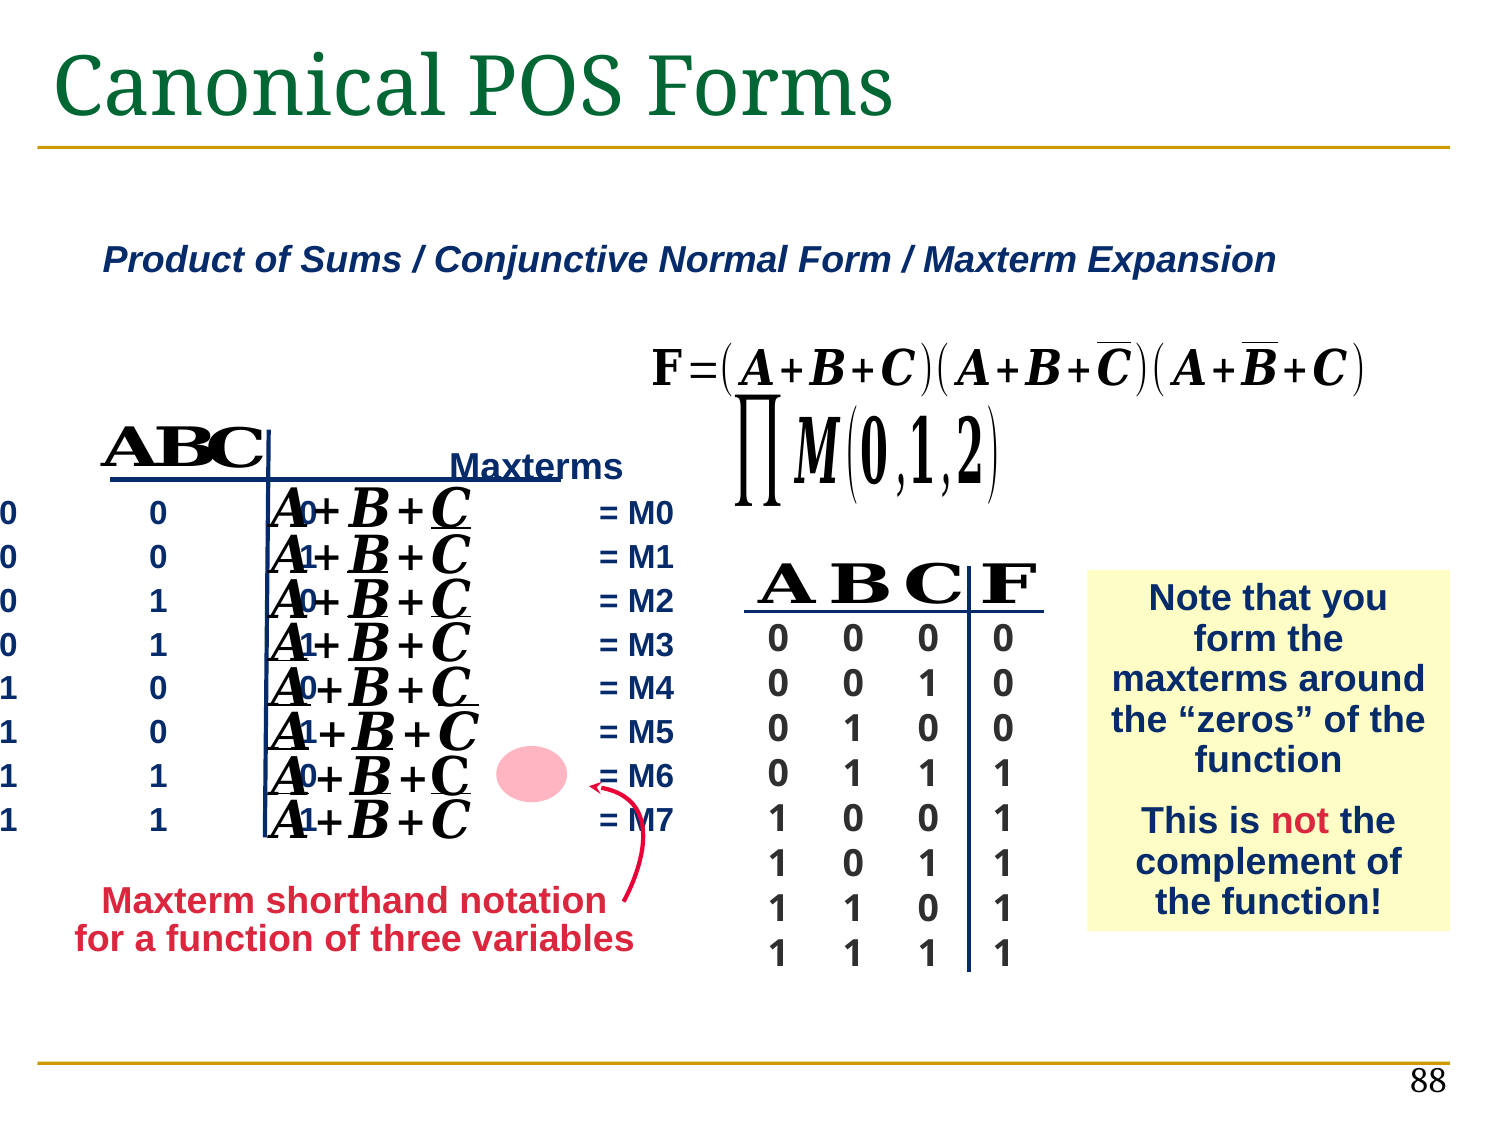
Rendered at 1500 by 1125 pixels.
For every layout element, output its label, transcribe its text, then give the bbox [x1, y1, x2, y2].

table_cell 1 [894, 747, 967, 792]
table_cell 0 [894, 792, 967, 837]
text_box Maxterms 0 0 0 = M0 0 0 1 = M1 0 1 0 = M2 0 1 1 = M3 1 0 0 = M4 1 0 1 = M5 1 1 0 = M6 1 1 1 = M7 [0, 429, 689, 847]
table_cell 0 [894, 613, 967, 657]
table_cell 1 [744, 792, 819, 837]
table_cell 1 [894, 657, 967, 702]
table_cell 1 [819, 882, 894, 927]
table_cell 1 [971, 747, 1044, 792]
table_cell 0 [744, 747, 819, 792]
text_box Note that you form the maxterms around the “zeros” of the function This is not the complement of the function! [1087, 570, 1450, 932]
table_cell 0 [819, 837, 894, 882]
table_header [819, 566, 894, 610]
title Canonical POS Forms [37, 24, 1450, 200]
text_box Maxterm shorthand notation for a function of three variables [63, 878, 646, 964]
table_cell 1 [971, 882, 1044, 927]
text_box Product of Sums / Conjunctive Normal Form / Maxterm Expansion [92, 237, 1289, 285]
table_cell 0 [971, 613, 1044, 657]
table_cell 1 [971, 927, 1044, 972]
table_cell 0 [971, 702, 1044, 747]
table_cell 0 [819, 613, 894, 657]
table_cell 1 [744, 837, 819, 882]
table_cell 1 [971, 837, 1044, 882]
table_cell 1 [819, 702, 894, 747]
text_box [589, 781, 644, 902]
table_header [971, 566, 1044, 610]
table_header [894, 566, 967, 610]
table_cell 1 [744, 882, 819, 927]
table_cell 0 [744, 657, 819, 702]
table_cell 1 [894, 837, 967, 882]
table_cell 0 [819, 792, 894, 837]
table_cell 0 [894, 702, 967, 747]
table_cell 1 [744, 927, 819, 972]
table_cell 1 [894, 927, 967, 972]
table_cell 0 [971, 657, 1044, 702]
table_header [744, 566, 819, 610]
slide_number 88 [1111, 1036, 1462, 1112]
table_cell 1 [971, 792, 1044, 837]
table_cell 0 [894, 882, 967, 927]
table_cell 0 [744, 702, 819, 747]
table_cell 1 [819, 927, 894, 972]
table_cell 0 [744, 613, 819, 657]
table_cell 1 [819, 747, 894, 792]
table_cell 0 [819, 657, 894, 702]
